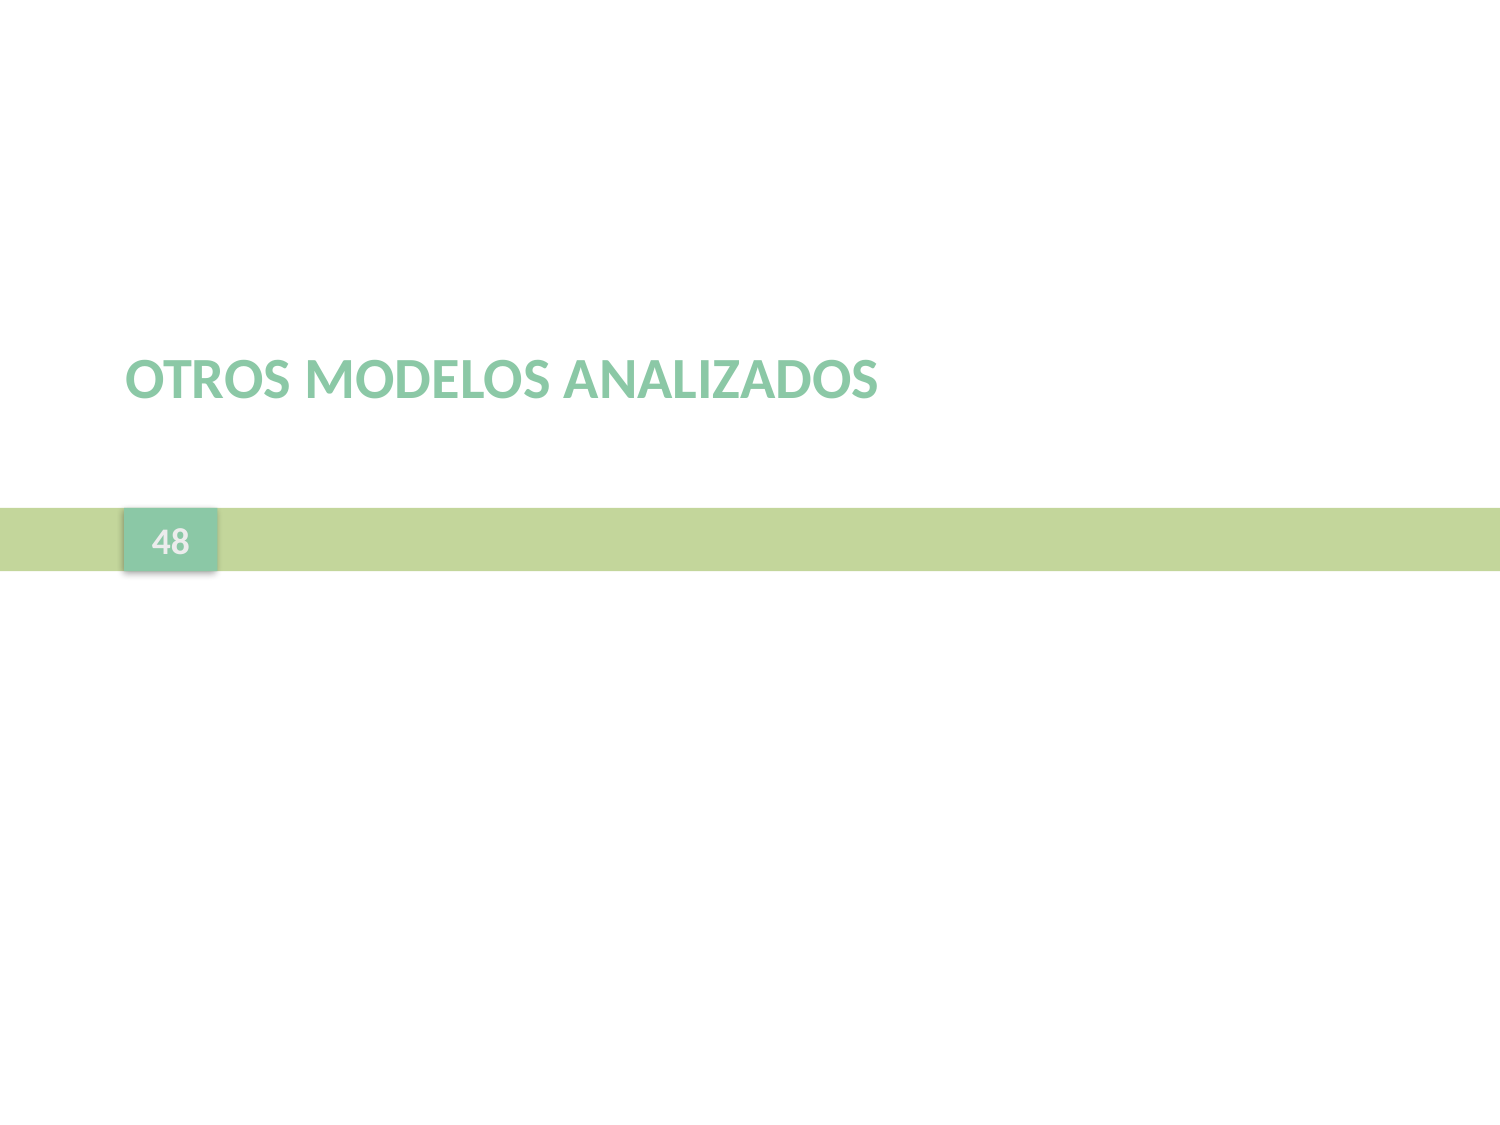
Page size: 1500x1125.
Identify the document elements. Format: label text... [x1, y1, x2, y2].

title Otros modelos analizados [110, 332, 1386, 478]
